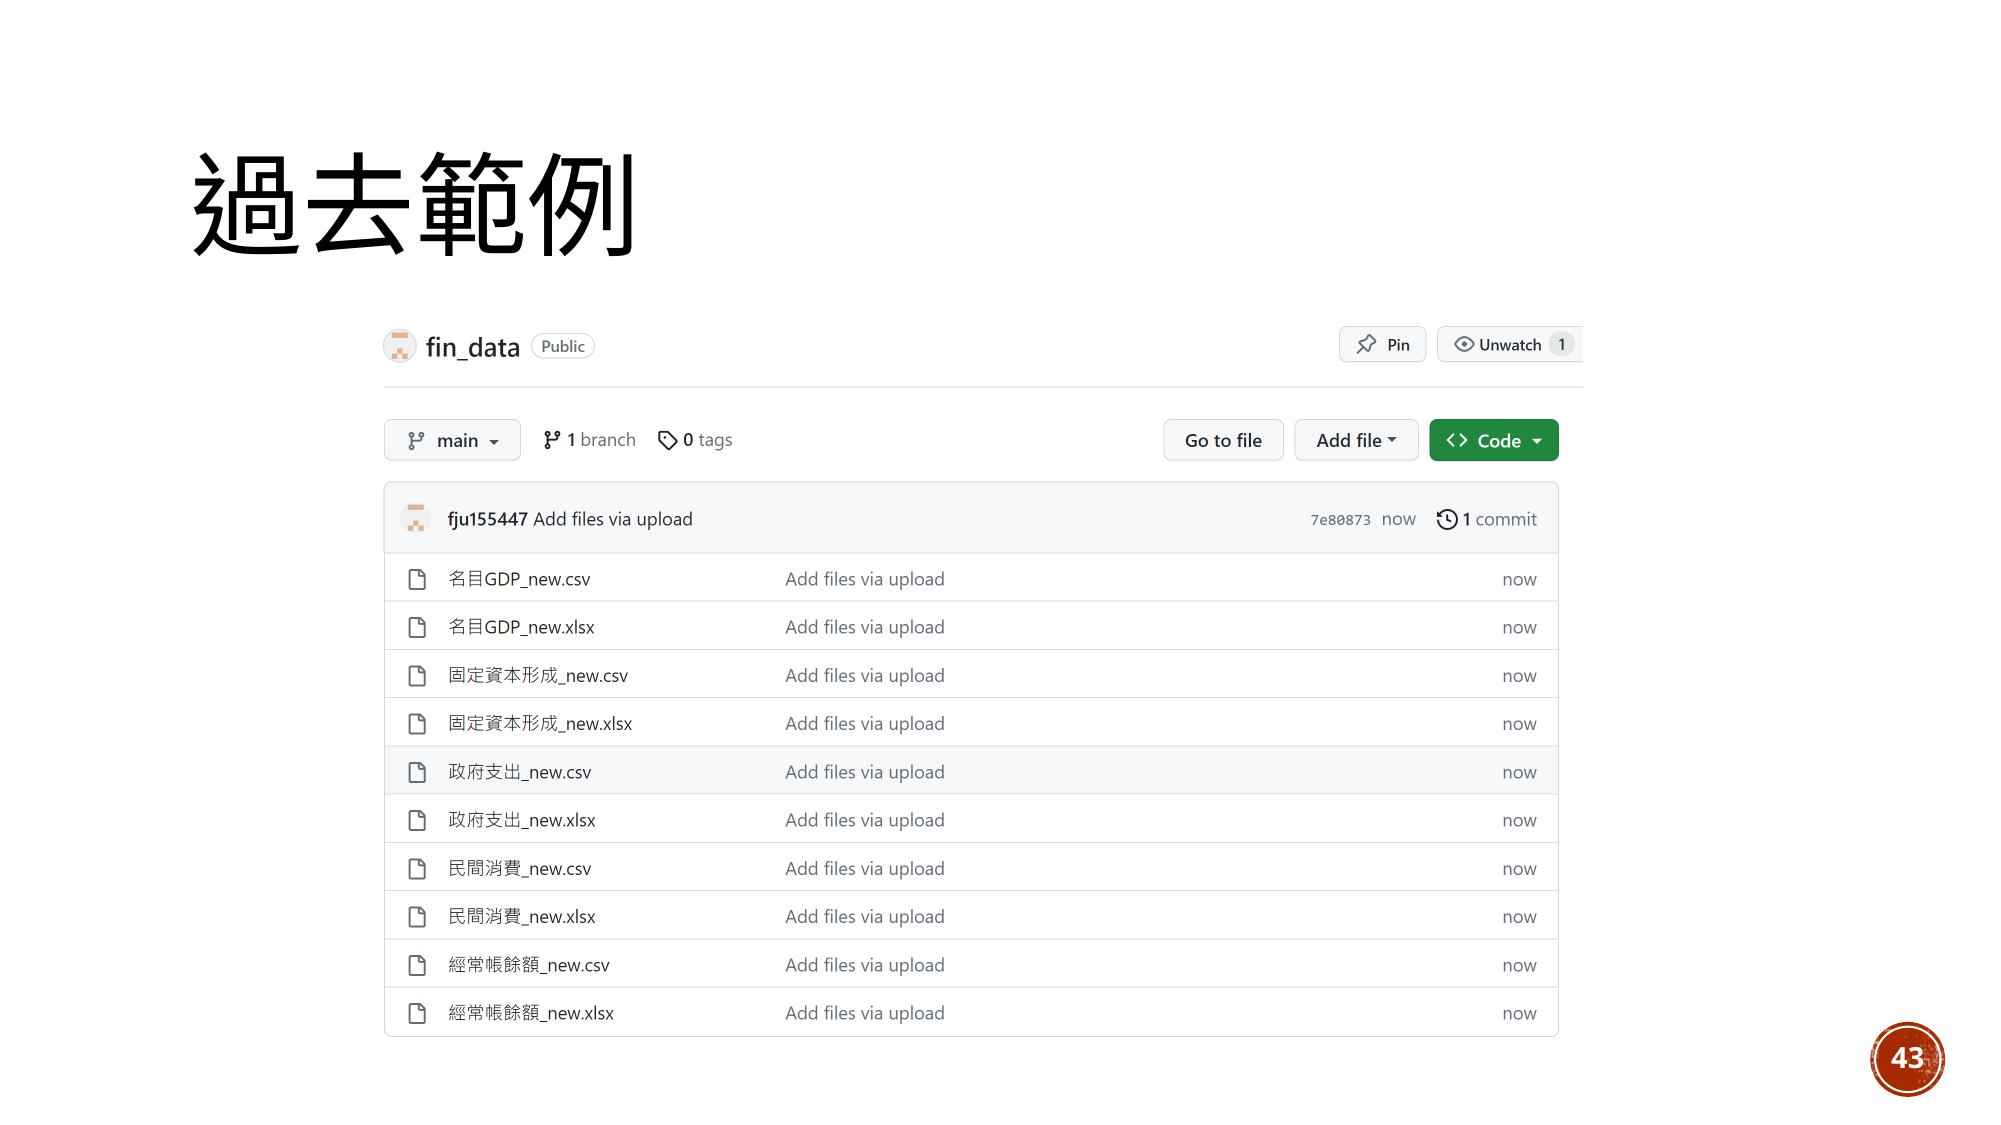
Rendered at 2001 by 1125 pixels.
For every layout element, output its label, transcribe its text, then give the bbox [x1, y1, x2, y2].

slide_number 43 [1855, 1028, 1961, 1089]
picture [348, 311, 1583, 1041]
title 過去範例 [175, 79, 1826, 344]
